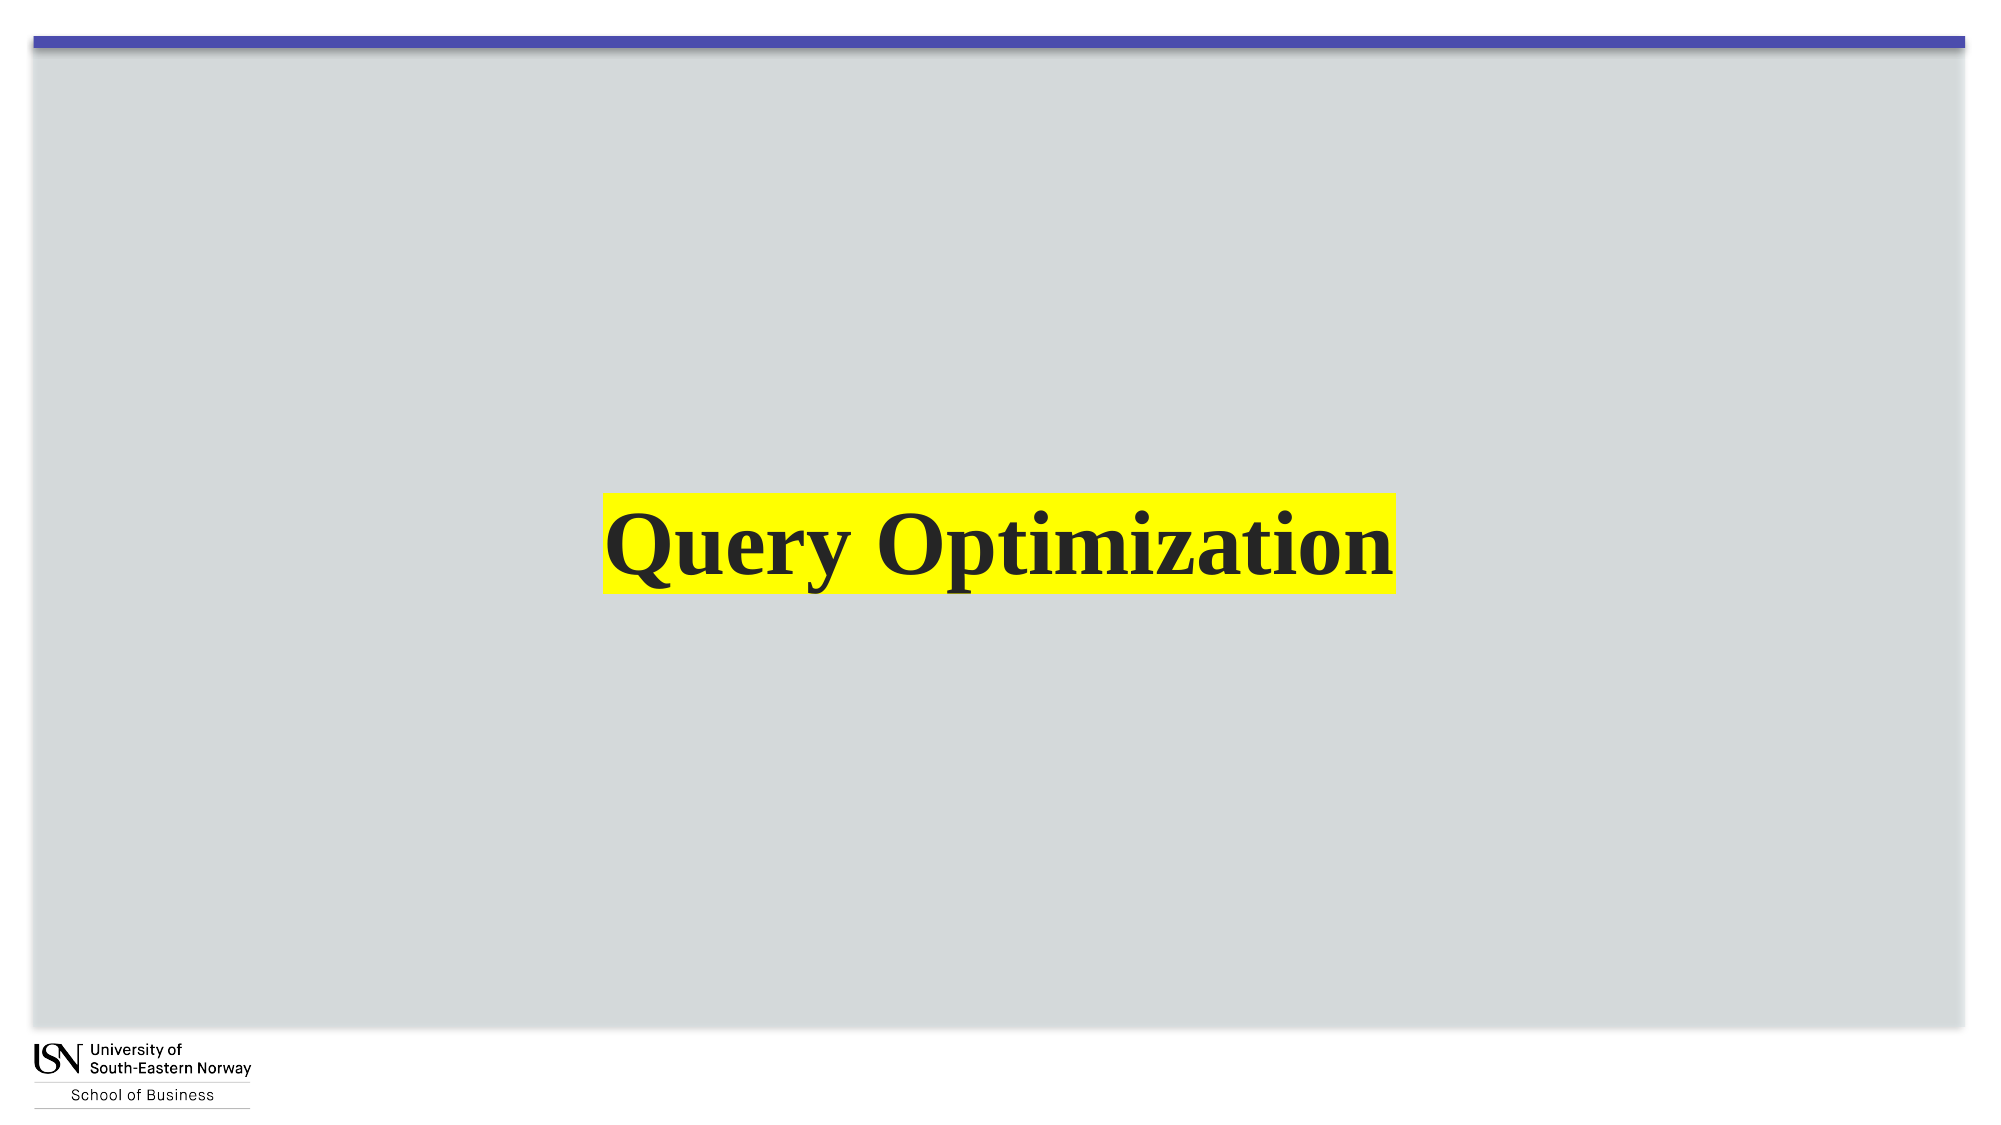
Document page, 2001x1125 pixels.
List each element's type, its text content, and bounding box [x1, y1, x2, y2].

list Query Optimization [33, 47, 1966, 1027]
picture [16, 1025, 274, 1125]
